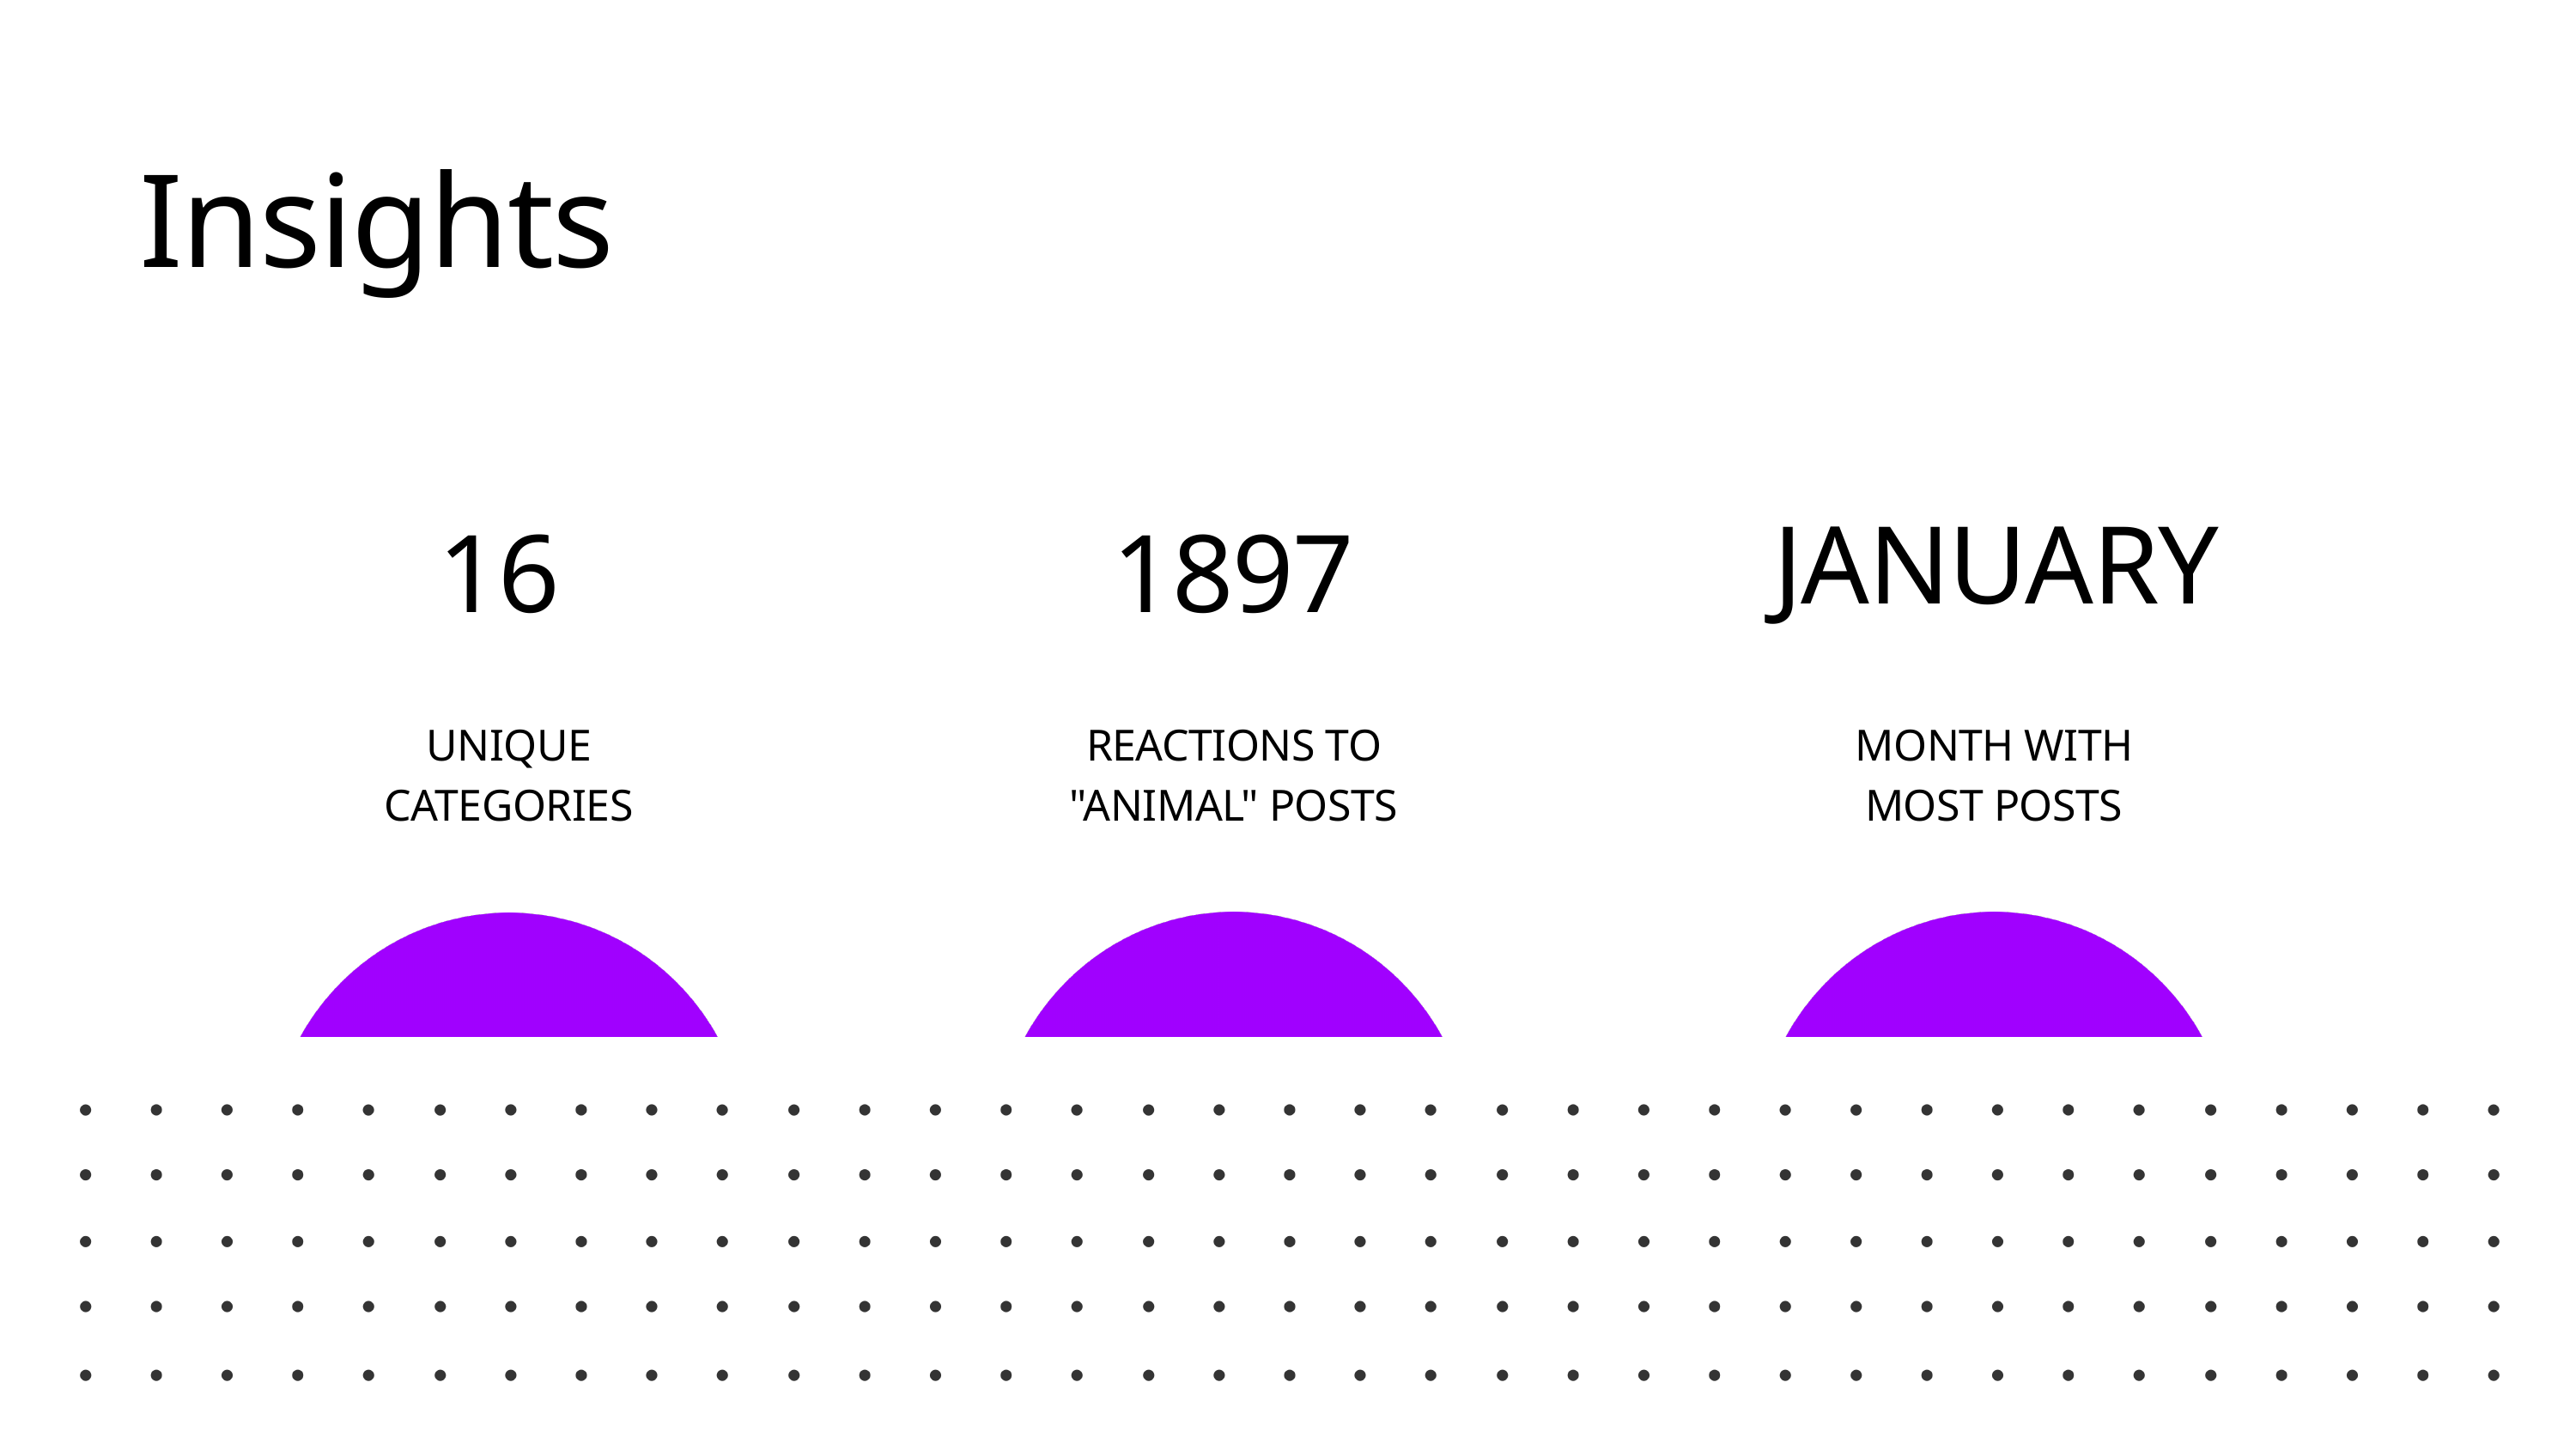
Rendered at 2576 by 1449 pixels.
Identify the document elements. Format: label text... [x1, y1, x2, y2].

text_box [72, 1099, 2504, 1385]
text_box MONTH WITH MOST POSTS [1841, 703, 2148, 837]
text_box JANUARY [1760, 438, 2233, 632]
text_box Insights [139, 121, 799, 294]
text_box 1897 [1100, 447, 1368, 640]
text_box UNIQUE CATEGORIES [299, 703, 719, 837]
text_box REACTIONS TO "ANIMAL" POSTS [1024, 703, 1443, 837]
picture [299, 912, 719, 1037]
picture [1784, 912, 2204, 1037]
text_box 16 [414, 447, 584, 641]
picture [1024, 912, 1443, 1037]
